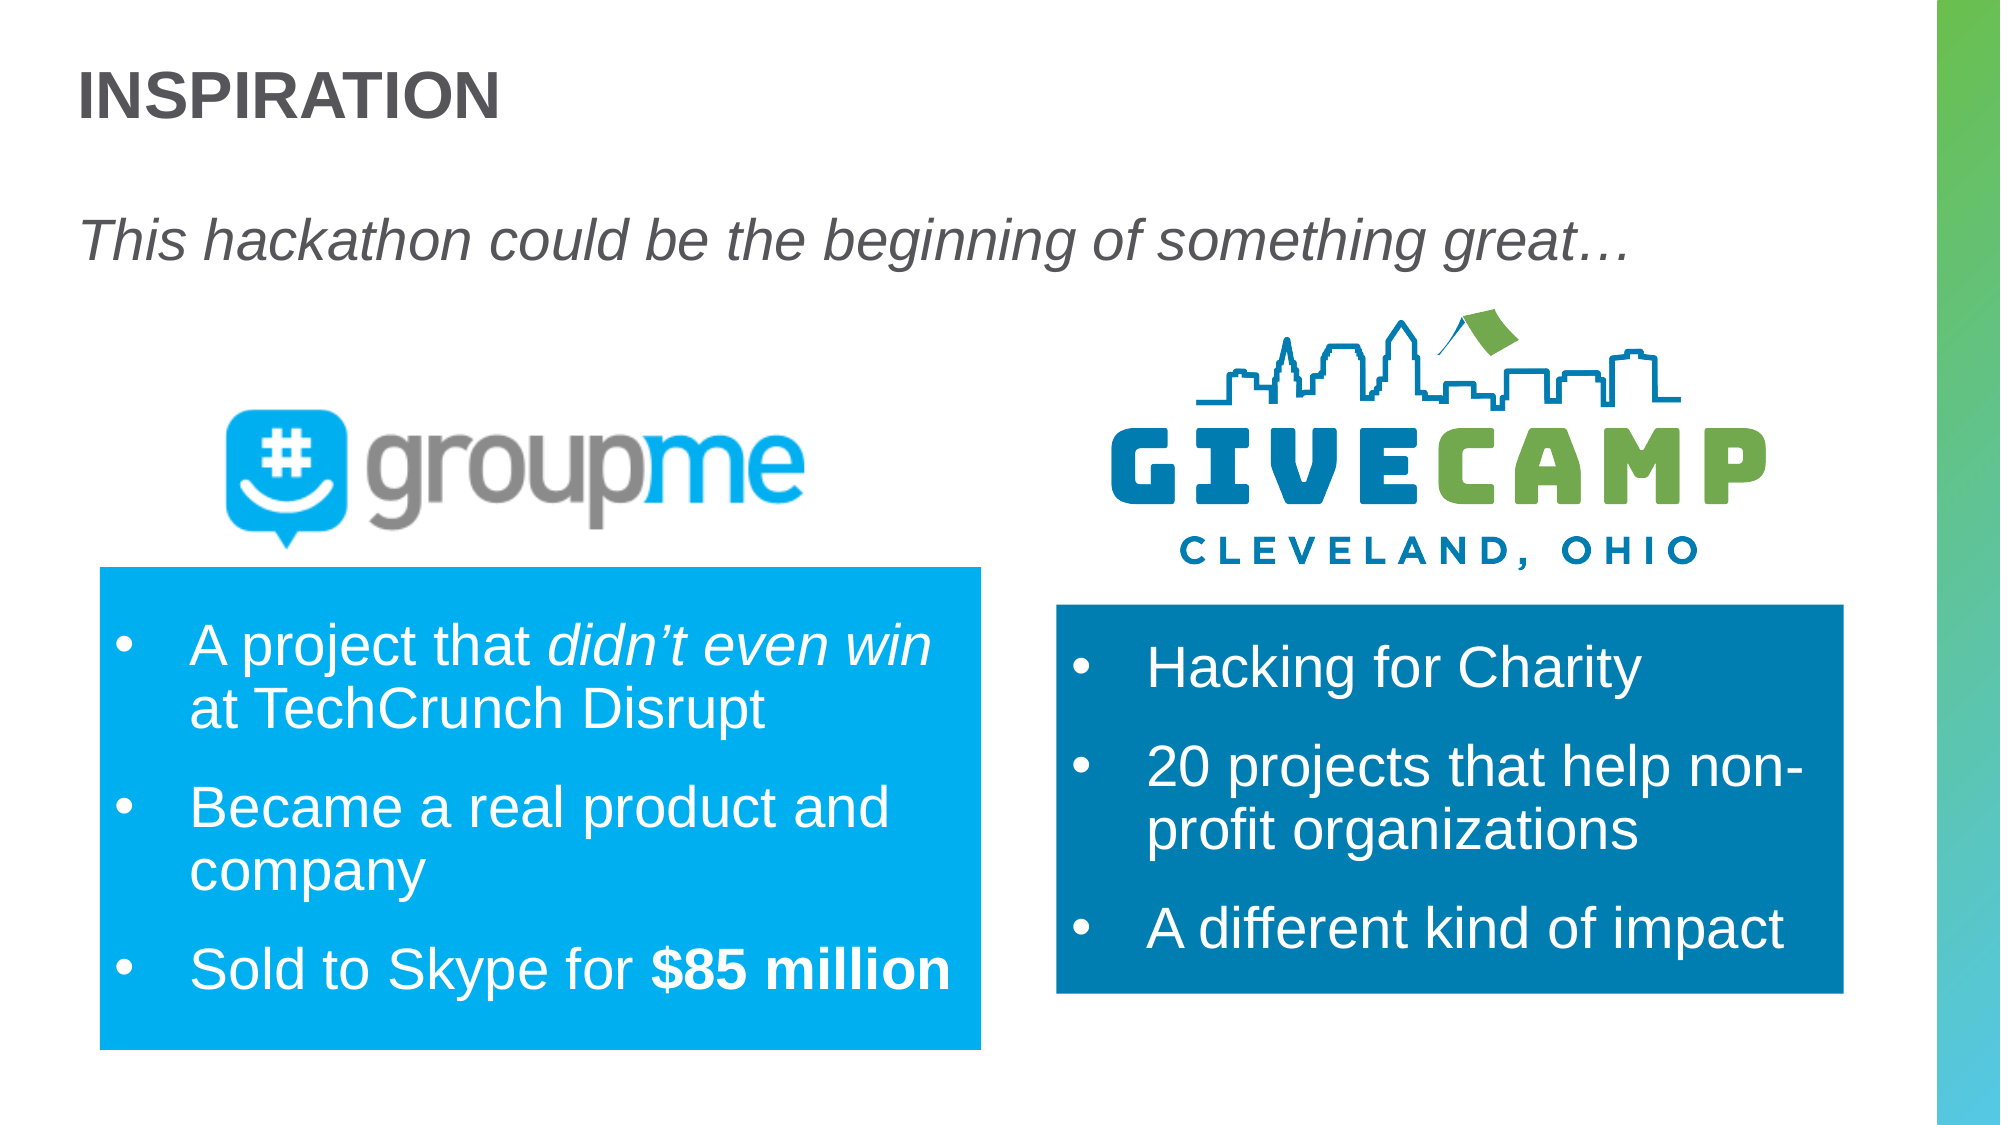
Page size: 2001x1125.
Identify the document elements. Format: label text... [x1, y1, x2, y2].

list This hackathon could be the beginning of something great… [62, 187, 1938, 1050]
picture [1083, 281, 1791, 602]
title Inspiration [62, 37, 1938, 150]
text_box Hacking for Charity 20 projects that help non-profit organizations A different kind of impact [1056, 604, 1844, 994]
picture [218, 399, 812, 558]
text_box A project that didn’t even win at TechCrunch Disrupt Became a real product and company Sold to Skype for $85 million [99, 567, 982, 1050]
